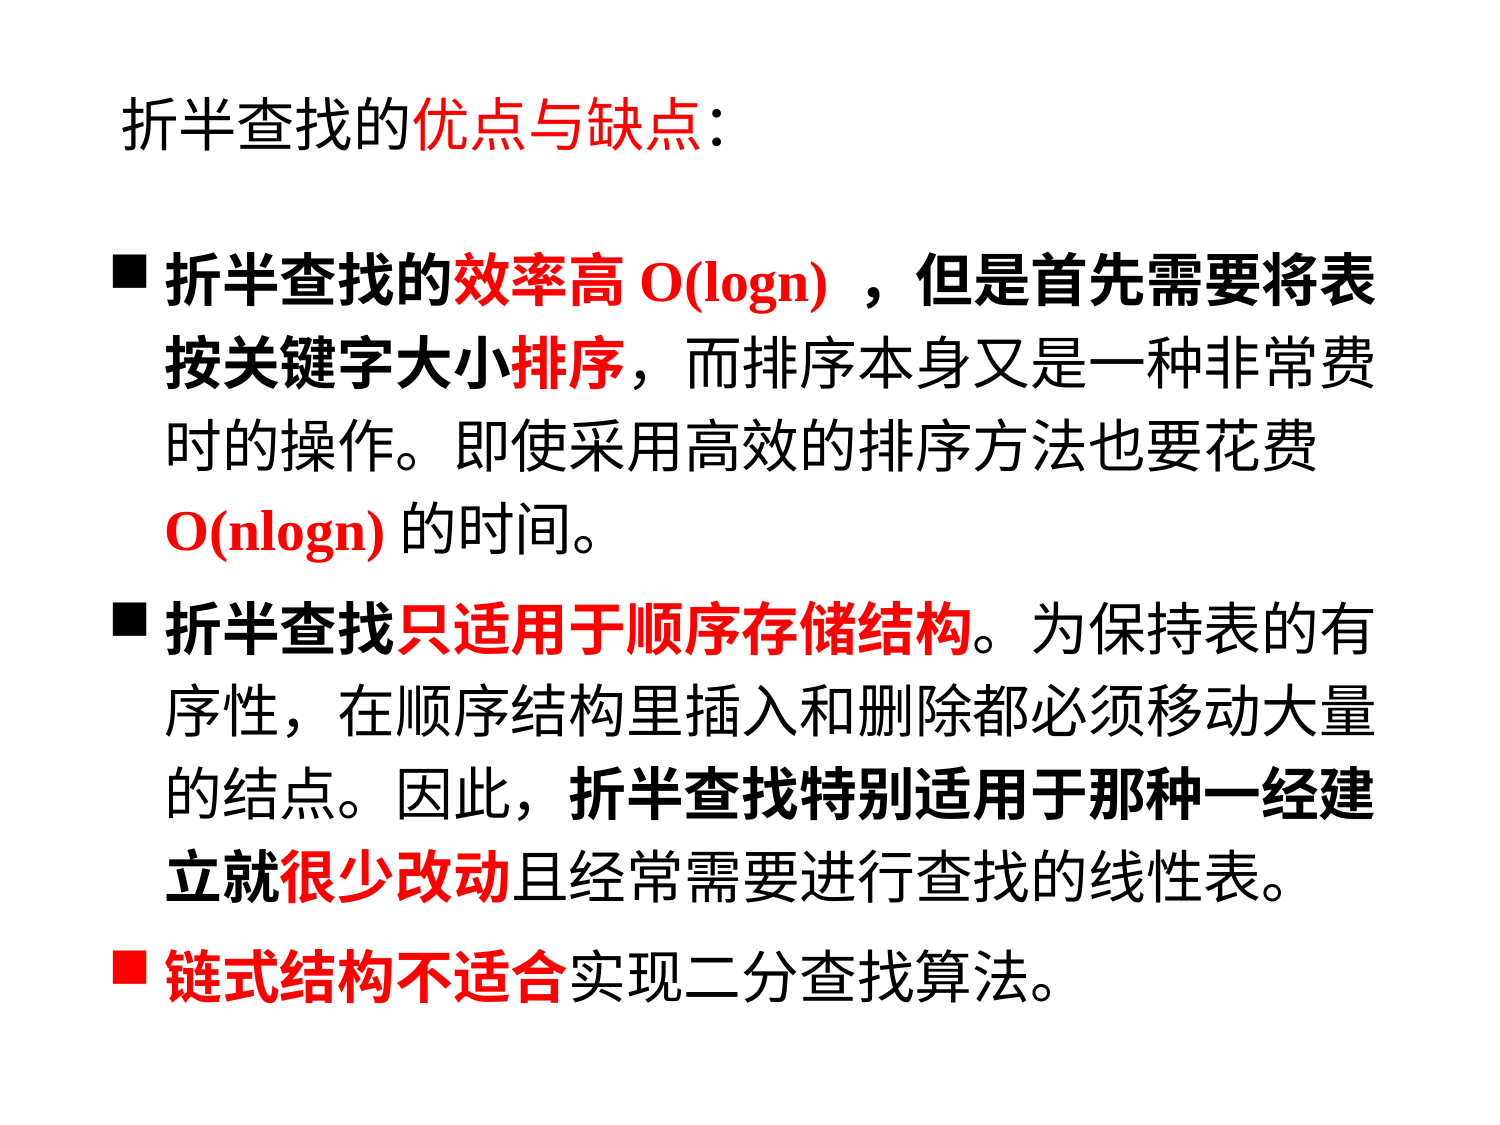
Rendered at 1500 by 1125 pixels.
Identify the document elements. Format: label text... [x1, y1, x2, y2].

title 折半查找的优点与缺点： [105, 58, 1370, 188]
list 折半查找的效率高O(logn) ，但是首先需要将表按关键字大小排序，而排序本身又是一种非常费时的操作。即使采用高效的排序方法也要花费O(nlogn)的时间。 折半查找只适用于顺序存储结构。为保持表的有序性，在顺序结构里插入和删除都必须移动大量的结点。因此，折半查找特别适用于那种一经建立就很少改动且经常需要进行查找的线性表。 链式结构不适合实现二分查找算法。 [93, 222, 1442, 1024]
